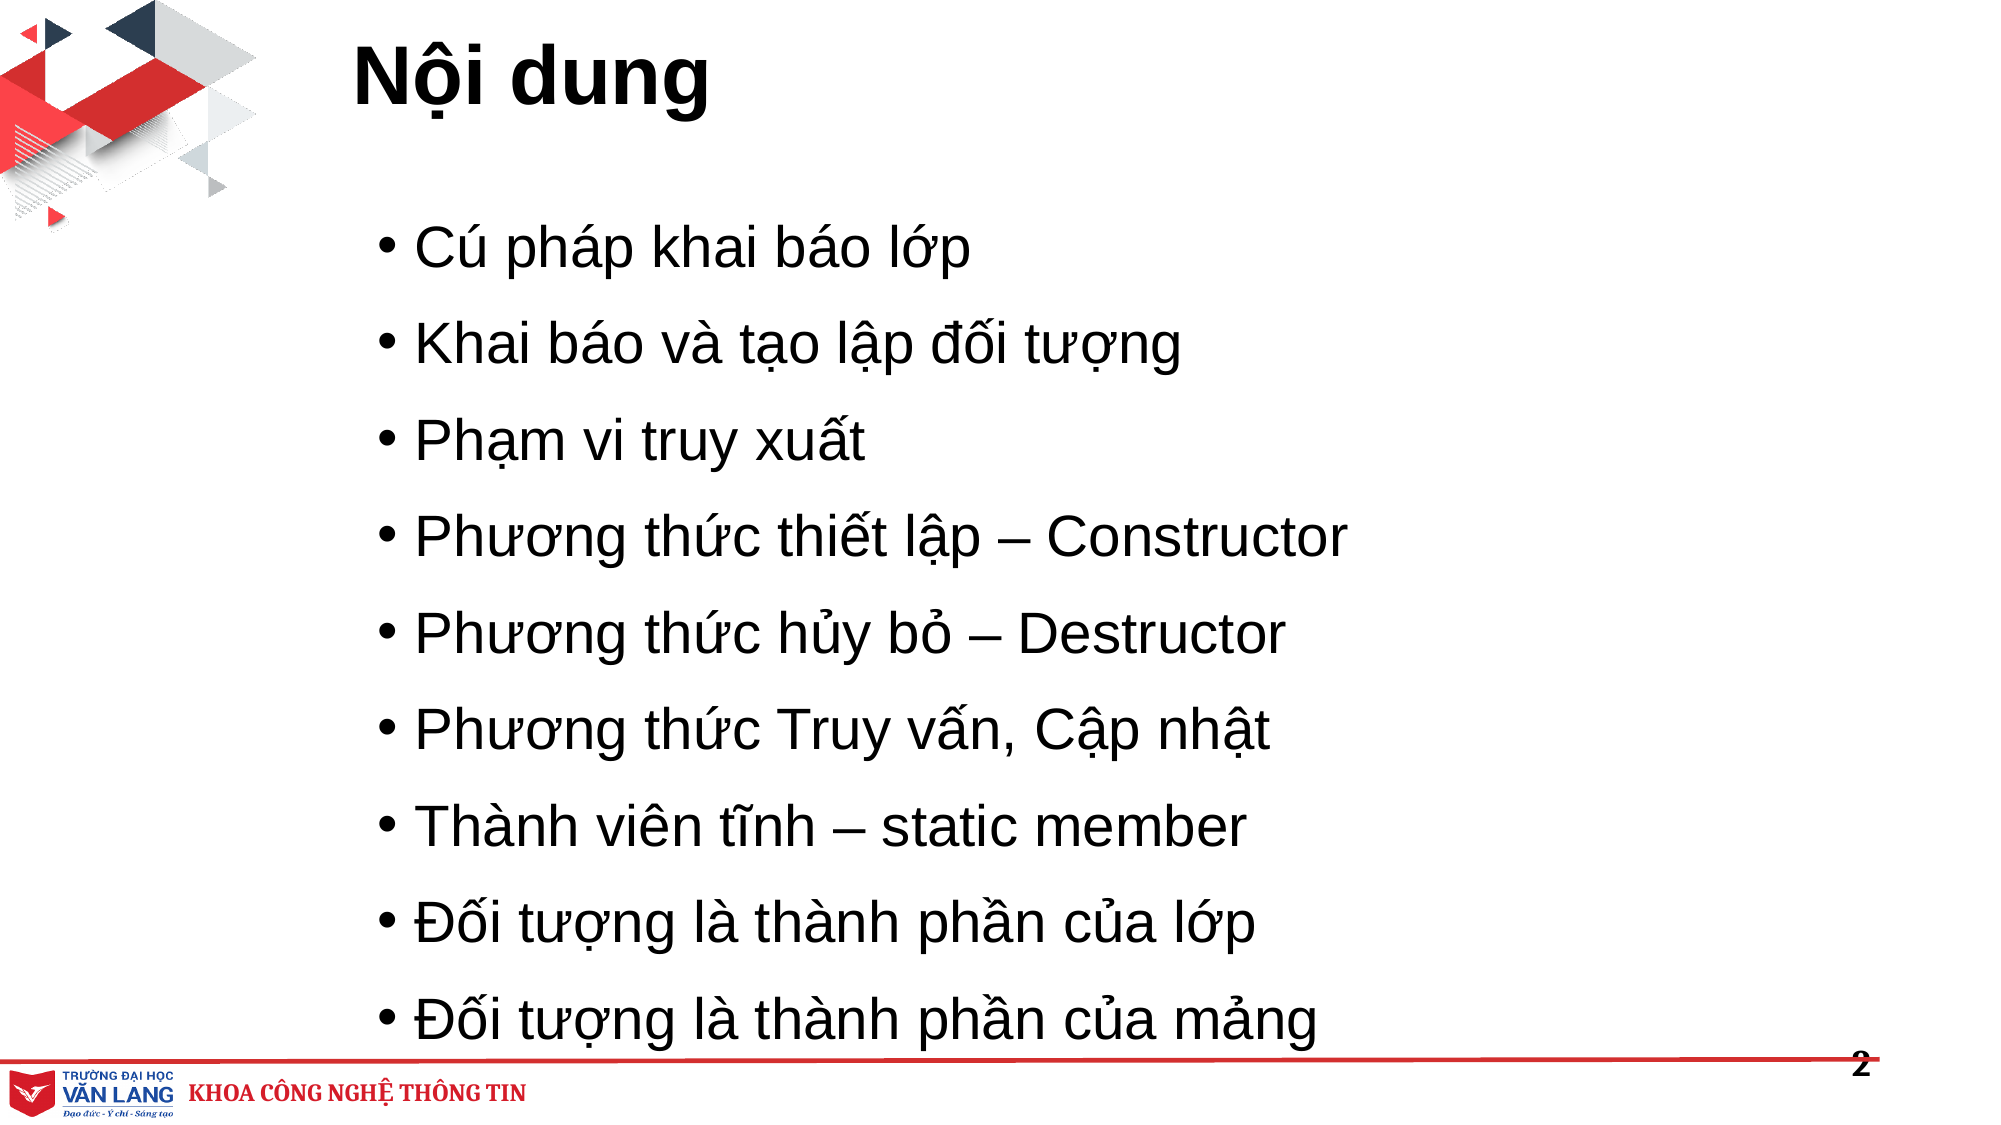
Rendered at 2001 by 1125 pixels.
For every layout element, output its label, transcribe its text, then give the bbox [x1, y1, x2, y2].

picture [0, 0, 256, 233]
list Cú pháp khai báo lớp Khai báo và tạo lập đối tượng Phạm vi truy xuất Phương thức thiết lập – Constructor Phương thức hủy bỏ – Destructor Phương thức Truy vấn, Cập nhật Thành viên tĩnh – static member Đối tượng là thành phần của lớp Đối tượng là thành phần của mảng [362, 187, 1713, 1043]
picture [8, 1069, 173, 1118]
title Nội dung [337, 24, 1750, 138]
